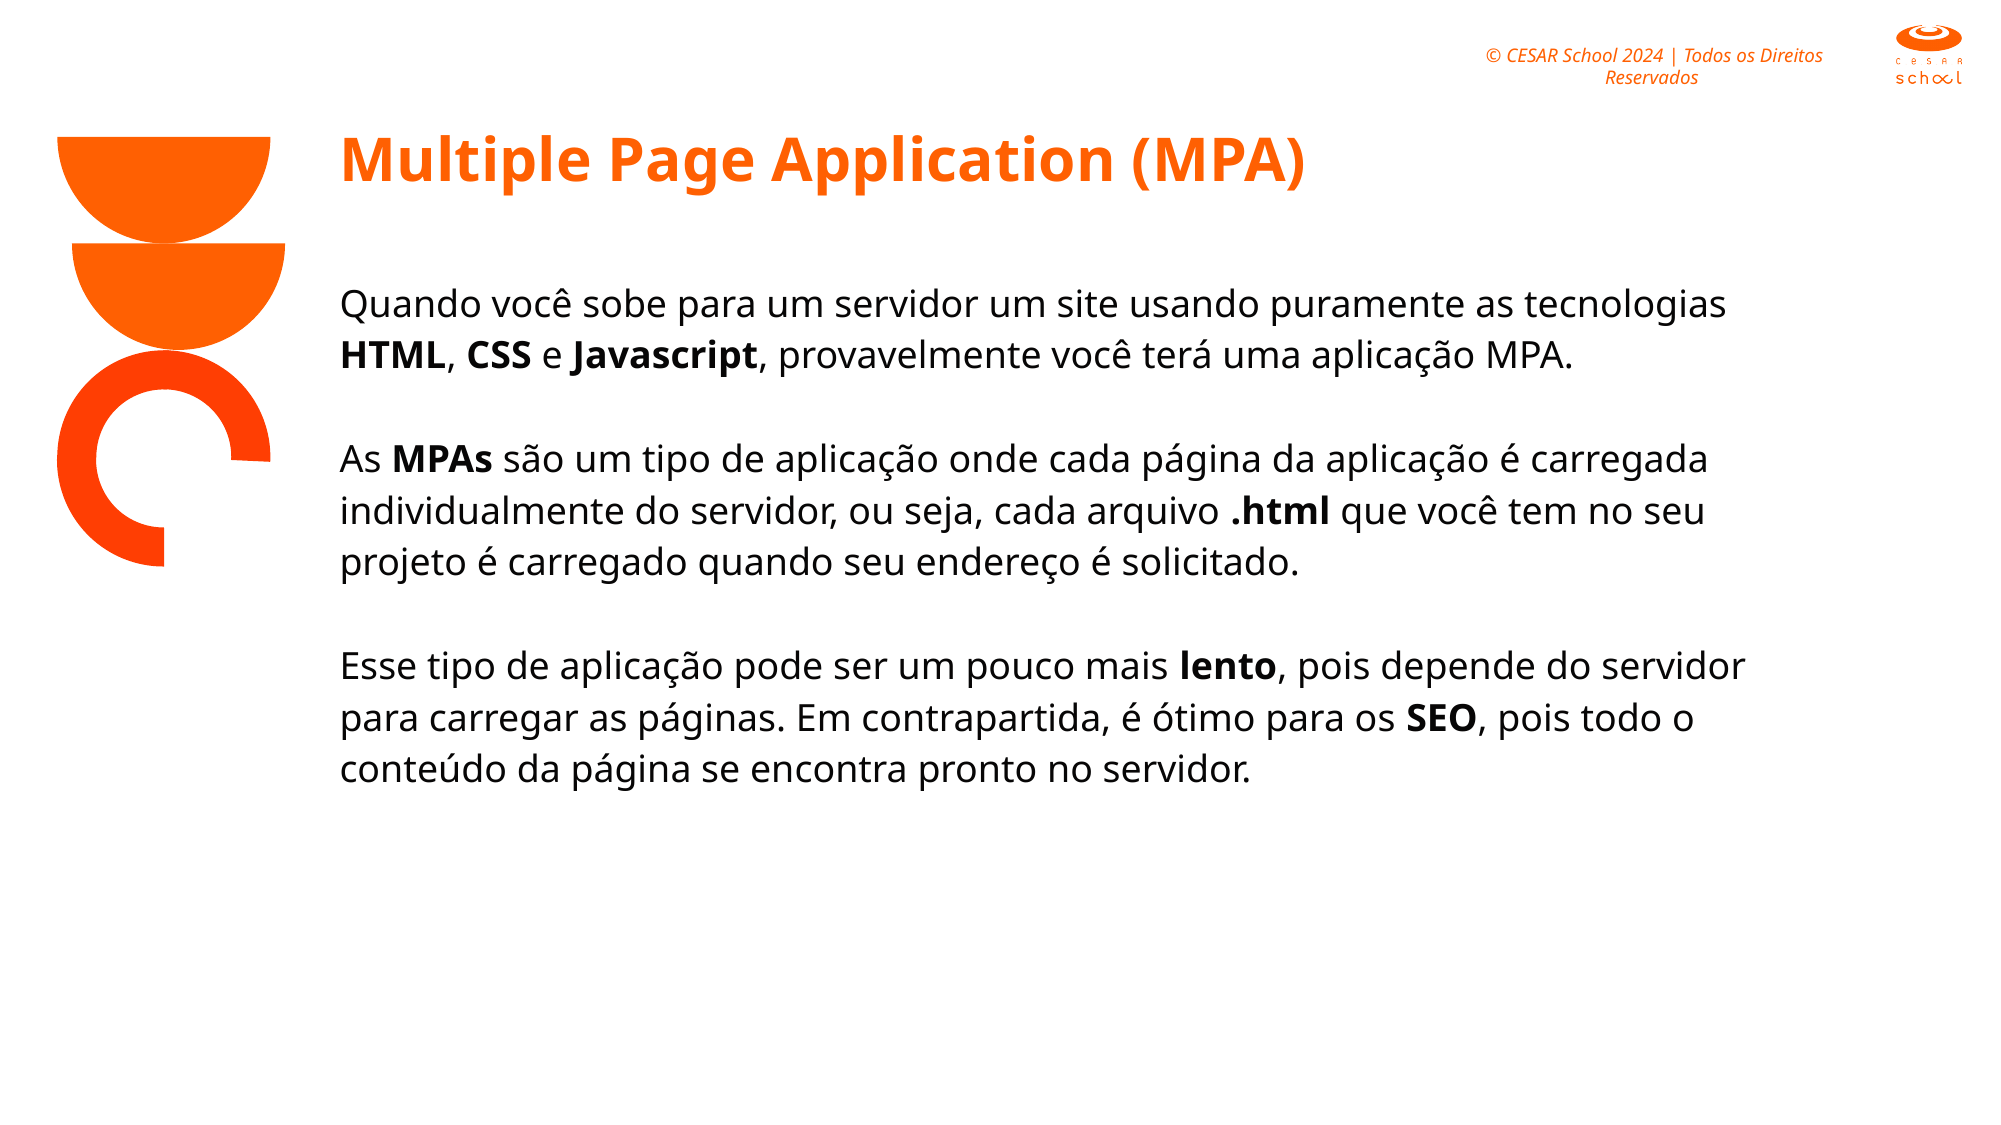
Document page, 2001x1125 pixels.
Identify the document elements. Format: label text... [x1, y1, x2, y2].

text_box Quando você sobe para um servidor um site usando puramente as tecnologias HTML, CSS e Javascript, provavelmente você terá uma aplicação MPA. As MPAs são um tipo de aplicação onde cada página da aplicação é carregada individualmente do servidor, ou seja, cada arquivo .html que você tem no seu projeto é carregado quando seu endereço é solicitado. Esse tipo de aplicação pode ser um pouco mais lento, pois depende do servidor para carregar as páginas. Em contrapartida, é ótimo para os SEO, pois todo o conteúdo da página se encontra pronto no servidor. [324, 257, 1774, 806]
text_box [1432, 25, 1963, 85]
text_box [57, 136, 271, 244]
text_box [57, 350, 163, 456]
text_box [163, 350, 271, 462]
text_box Multiple Page Application (MPA) [324, 105, 1629, 213]
text_box [56, 454, 165, 567]
text_box [71, 243, 286, 350]
